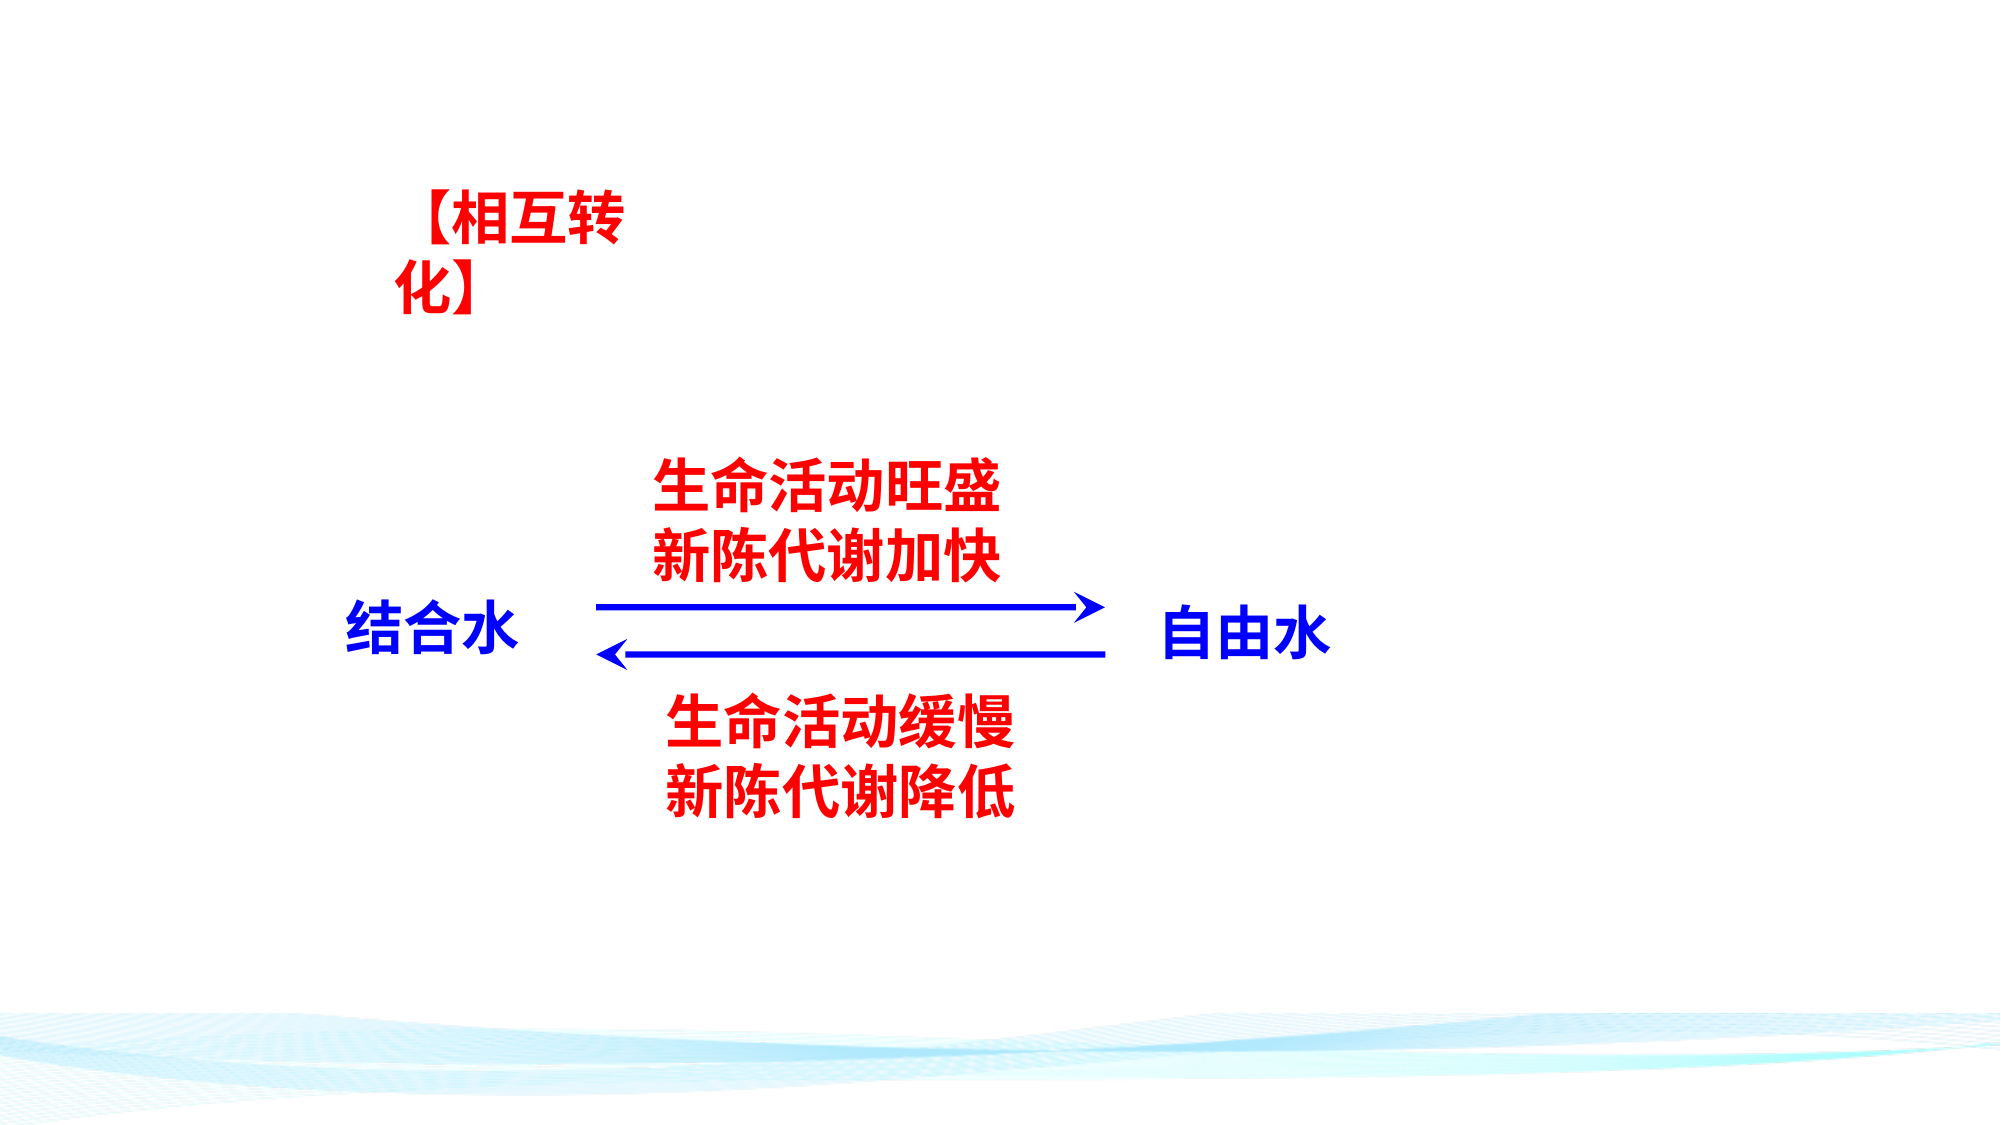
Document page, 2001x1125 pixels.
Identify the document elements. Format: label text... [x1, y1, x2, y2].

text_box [330, 441, 1377, 835]
text_box 【相互转化】 [378, 173, 754, 329]
picture [0, 1013, 2000, 1125]
